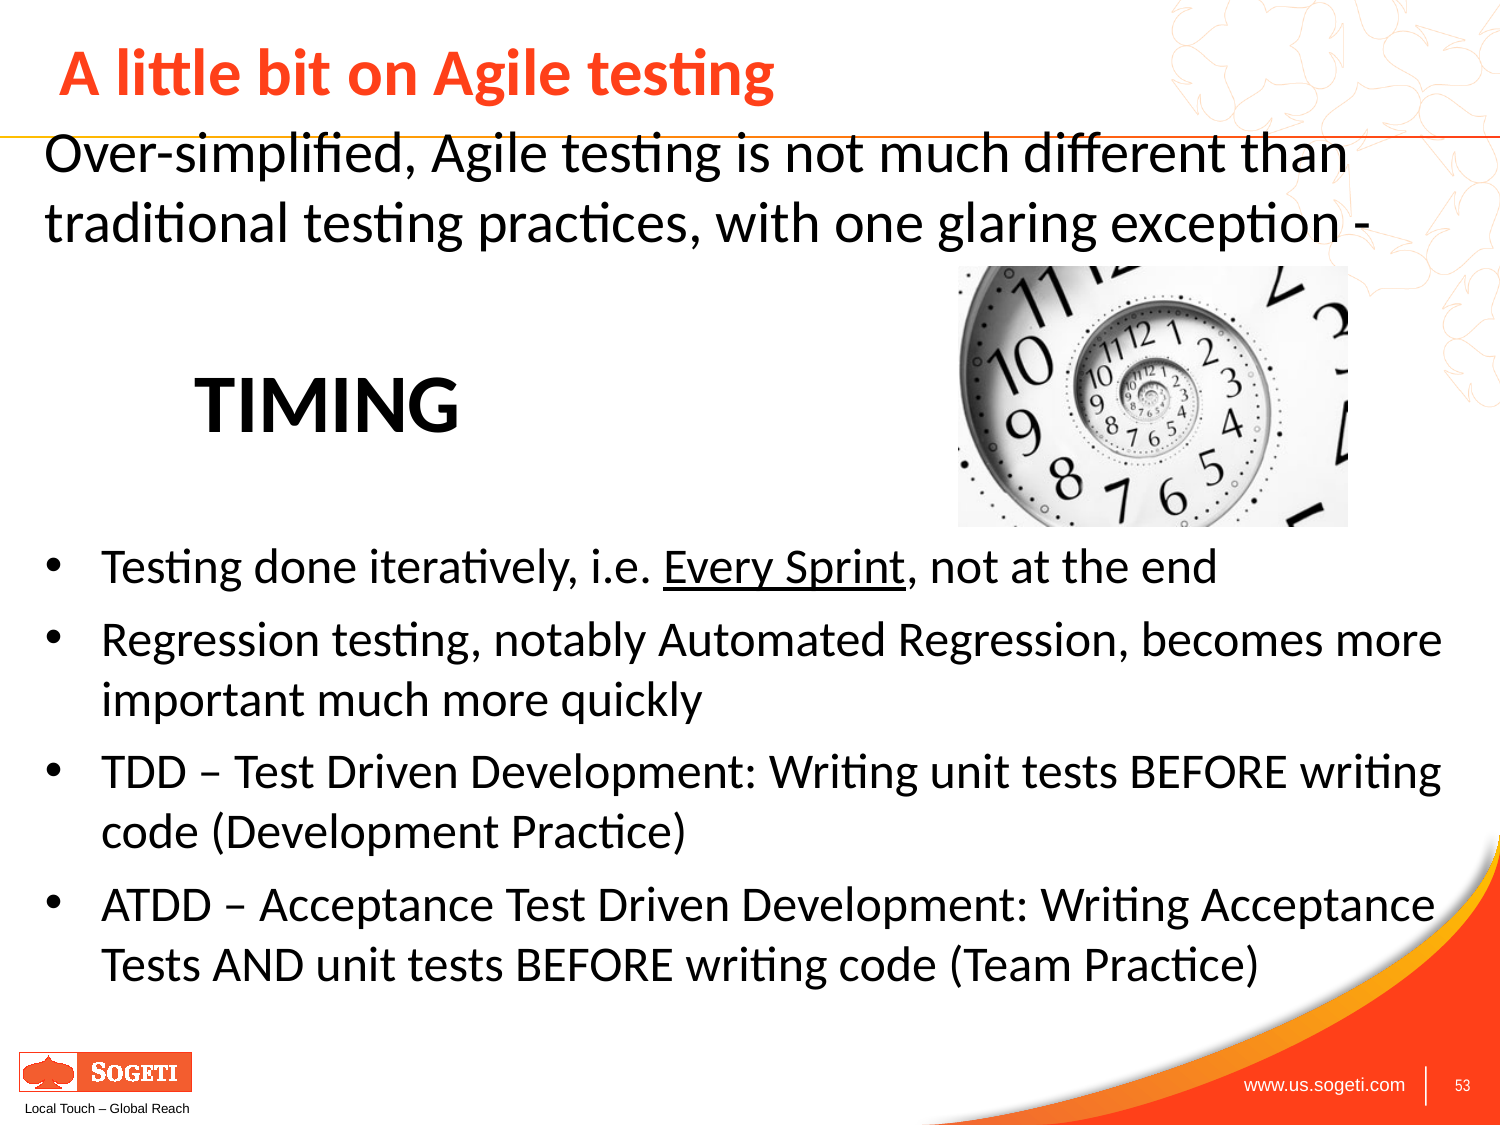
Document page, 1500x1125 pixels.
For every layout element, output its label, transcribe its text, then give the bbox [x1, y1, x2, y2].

picture [957, 266, 1349, 528]
title A little bit on Agile testing [44, 0, 1469, 113]
list Over-simplified, Agile testing is not much different than traditional testing practices, with one glaring exception - TIMING Testing done iteratively, i.e. Every Sprint, not at the end Regression testing, notably Automated Regression, becomes more important much more quickly TDD – Test Driven Development: Writing unit tests BEFORE writing code (Development Practice) ATDD – Acceptance Test Driven Development: Writing Acceptance Tests AND unit tests BEFORE writing code (Team Practice) [44, 113, 1469, 1001]
